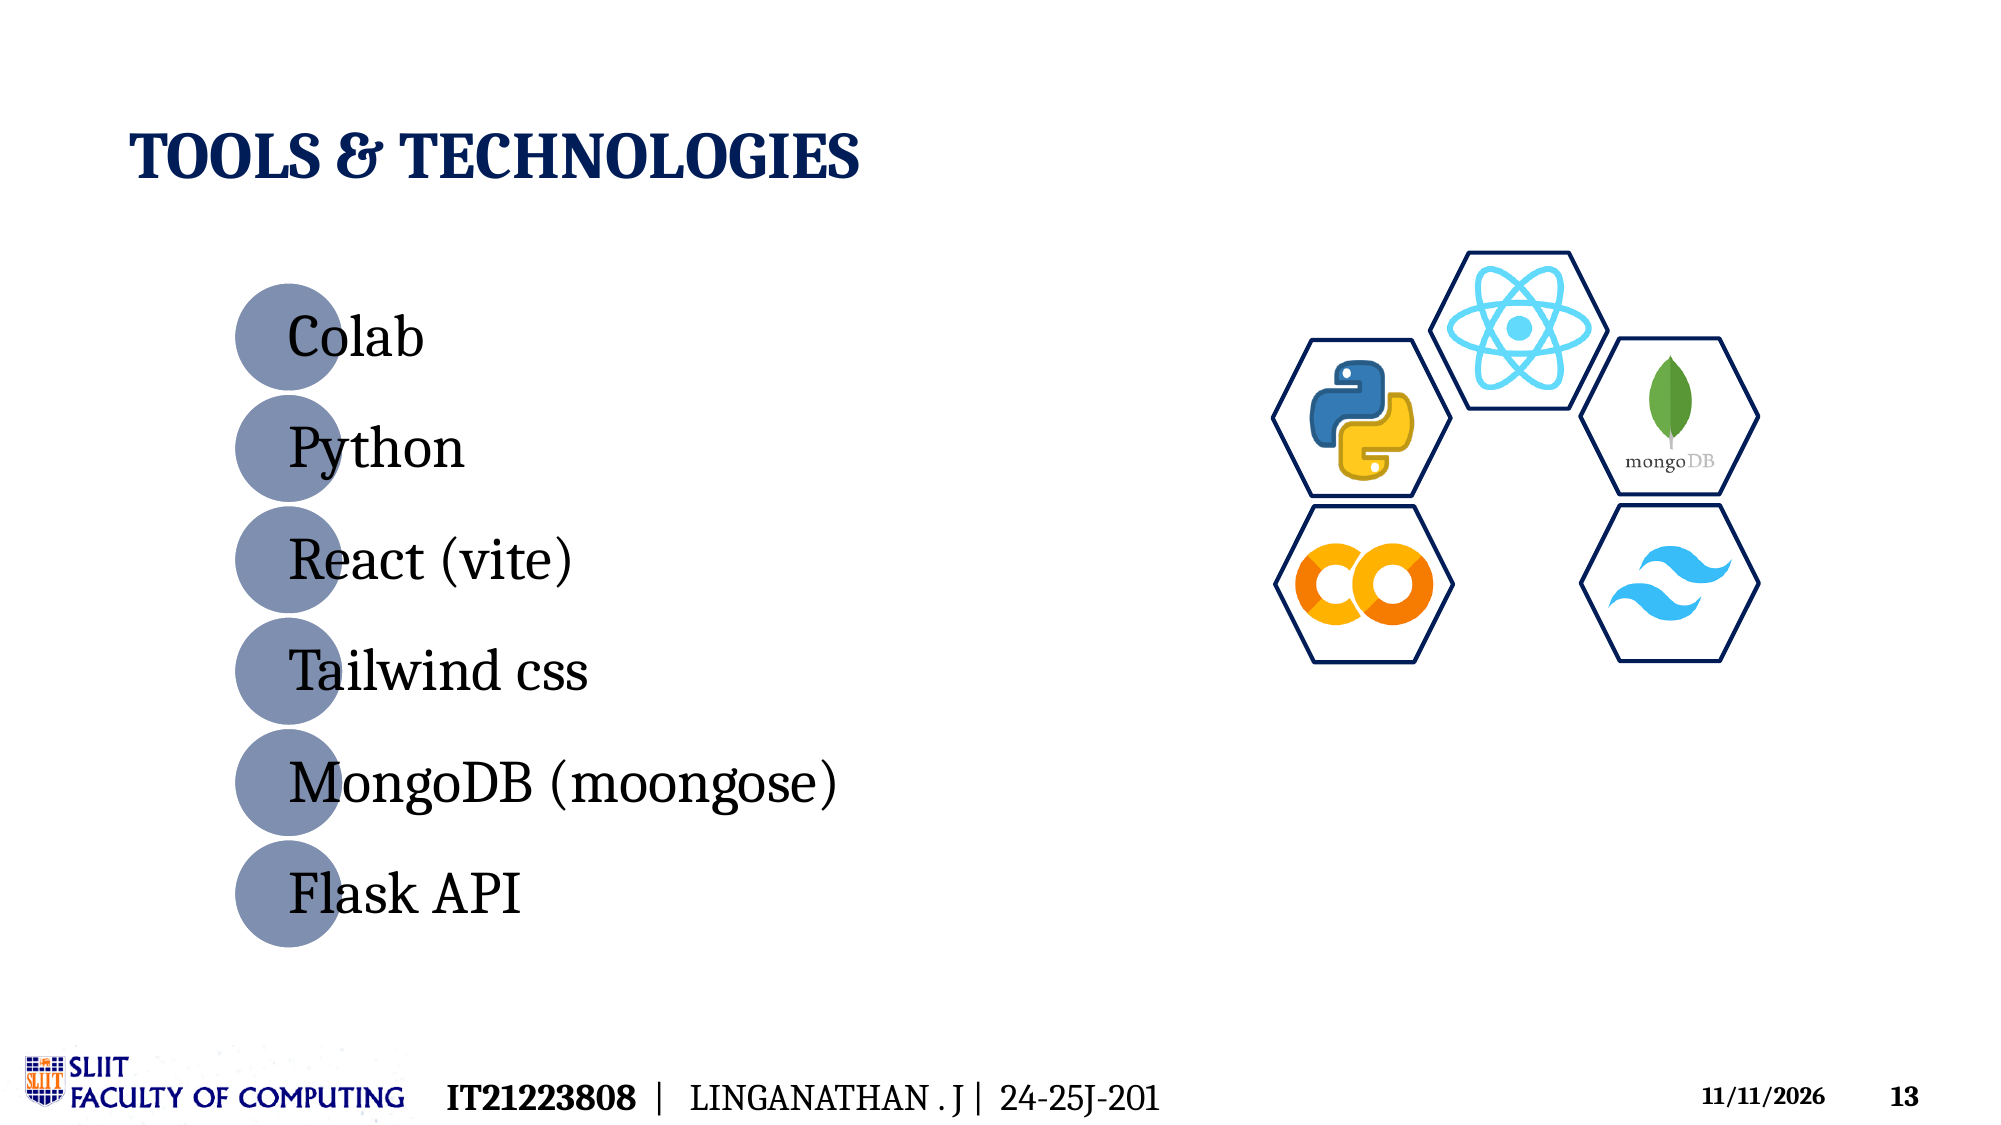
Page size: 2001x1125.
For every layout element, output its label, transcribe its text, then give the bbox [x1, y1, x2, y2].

picture [0, 1045, 413, 1125]
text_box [30, 280, 1057, 951]
text_box IT21223808 | LINGANATHAN . J | 24-25J-201 [430, 1063, 1552, 1125]
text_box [1272, 252, 1760, 663]
text_box TOOLS & TECHNOLOGIES [89, 104, 901, 279]
